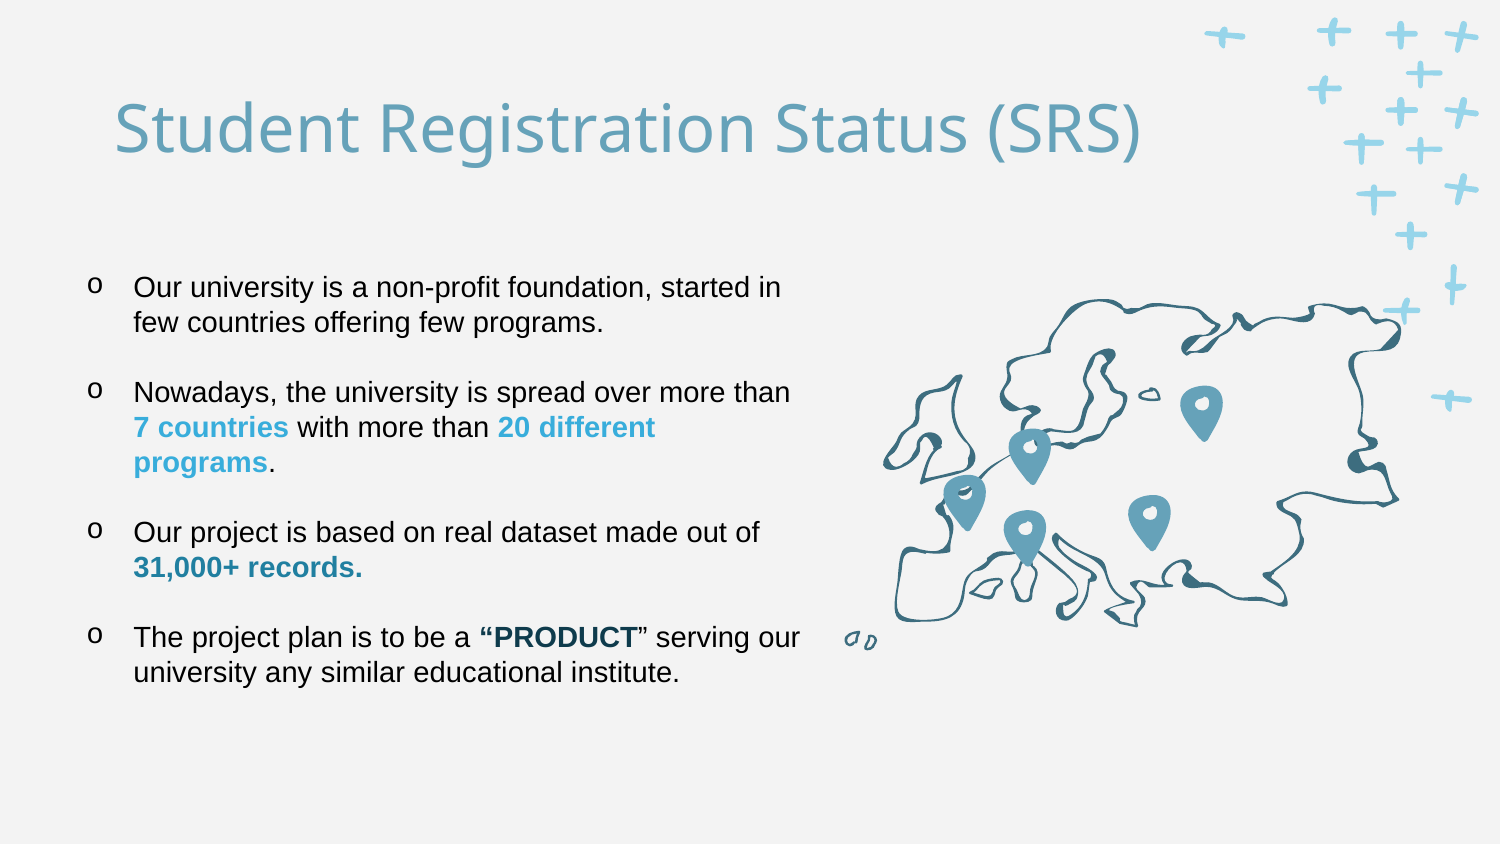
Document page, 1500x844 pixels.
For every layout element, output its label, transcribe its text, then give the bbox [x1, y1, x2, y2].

title Student Registration Status (SRS) [99, 70, 1379, 191]
text_box Our university is a non-profit foundation, started in few countries offering few programs. Nowadays, the university is spread over more than 7 countries with more than 20 different programs. Our project is based on real dataset made out of 31,000+ records. The project plan is to be a “PRODUCT” serving our university any similar educational institute. [71, 261, 822, 696]
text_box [843, 298, 1404, 651]
